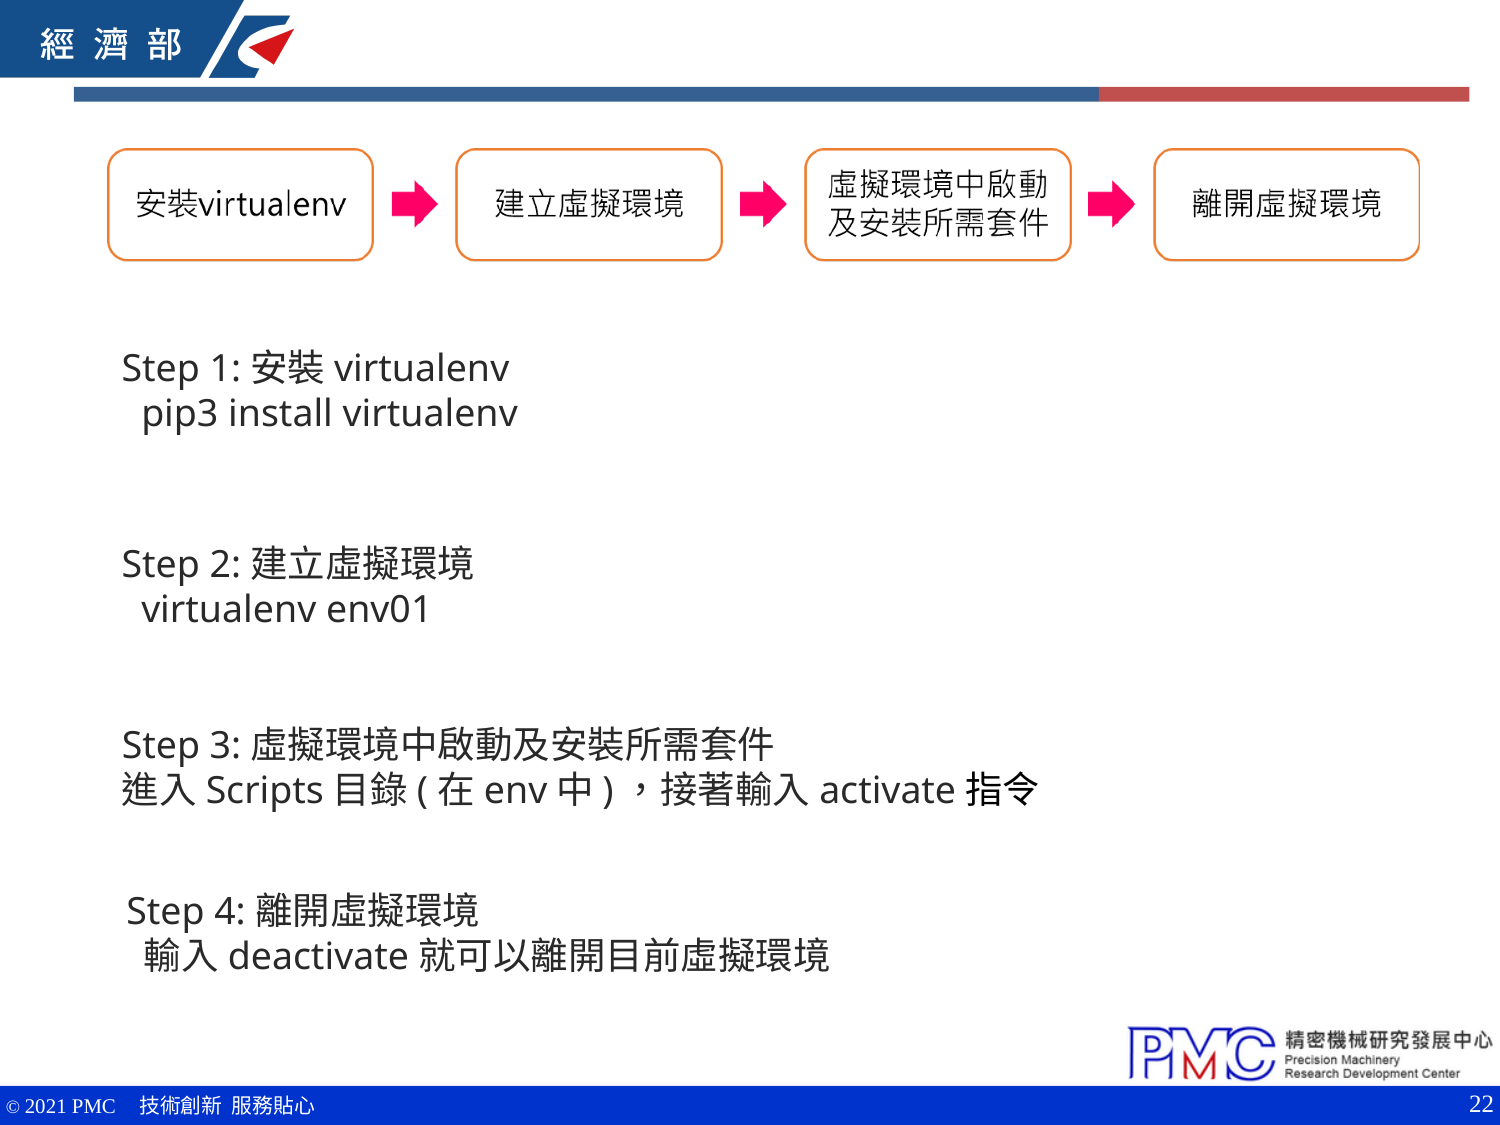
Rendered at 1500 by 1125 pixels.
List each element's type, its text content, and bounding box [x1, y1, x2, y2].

picture [0, 0, 294, 78]
slide_number 22 [1439, 1086, 1500, 1124]
text_box Step 3:虛擬環境中啟動及安裝所需套件 進入Scripts目錄(在env中)，接著輸入activate指令 [107, 713, 1223, 819]
text_box Step 2:建立虛擬環境 virtualenv env01 [106, 532, 865, 638]
text_box Step 1:安裝virtualenv pip3 install virtualenv [106, 336, 865, 442]
text_box Step 4:離開虛擬環境 輸入deactivate就可以離開目前虛擬環境 [111, 879, 870, 985]
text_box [73, 86, 1470, 102]
picture [106, 148, 1420, 262]
picture [1126, 1024, 1493, 1083]
